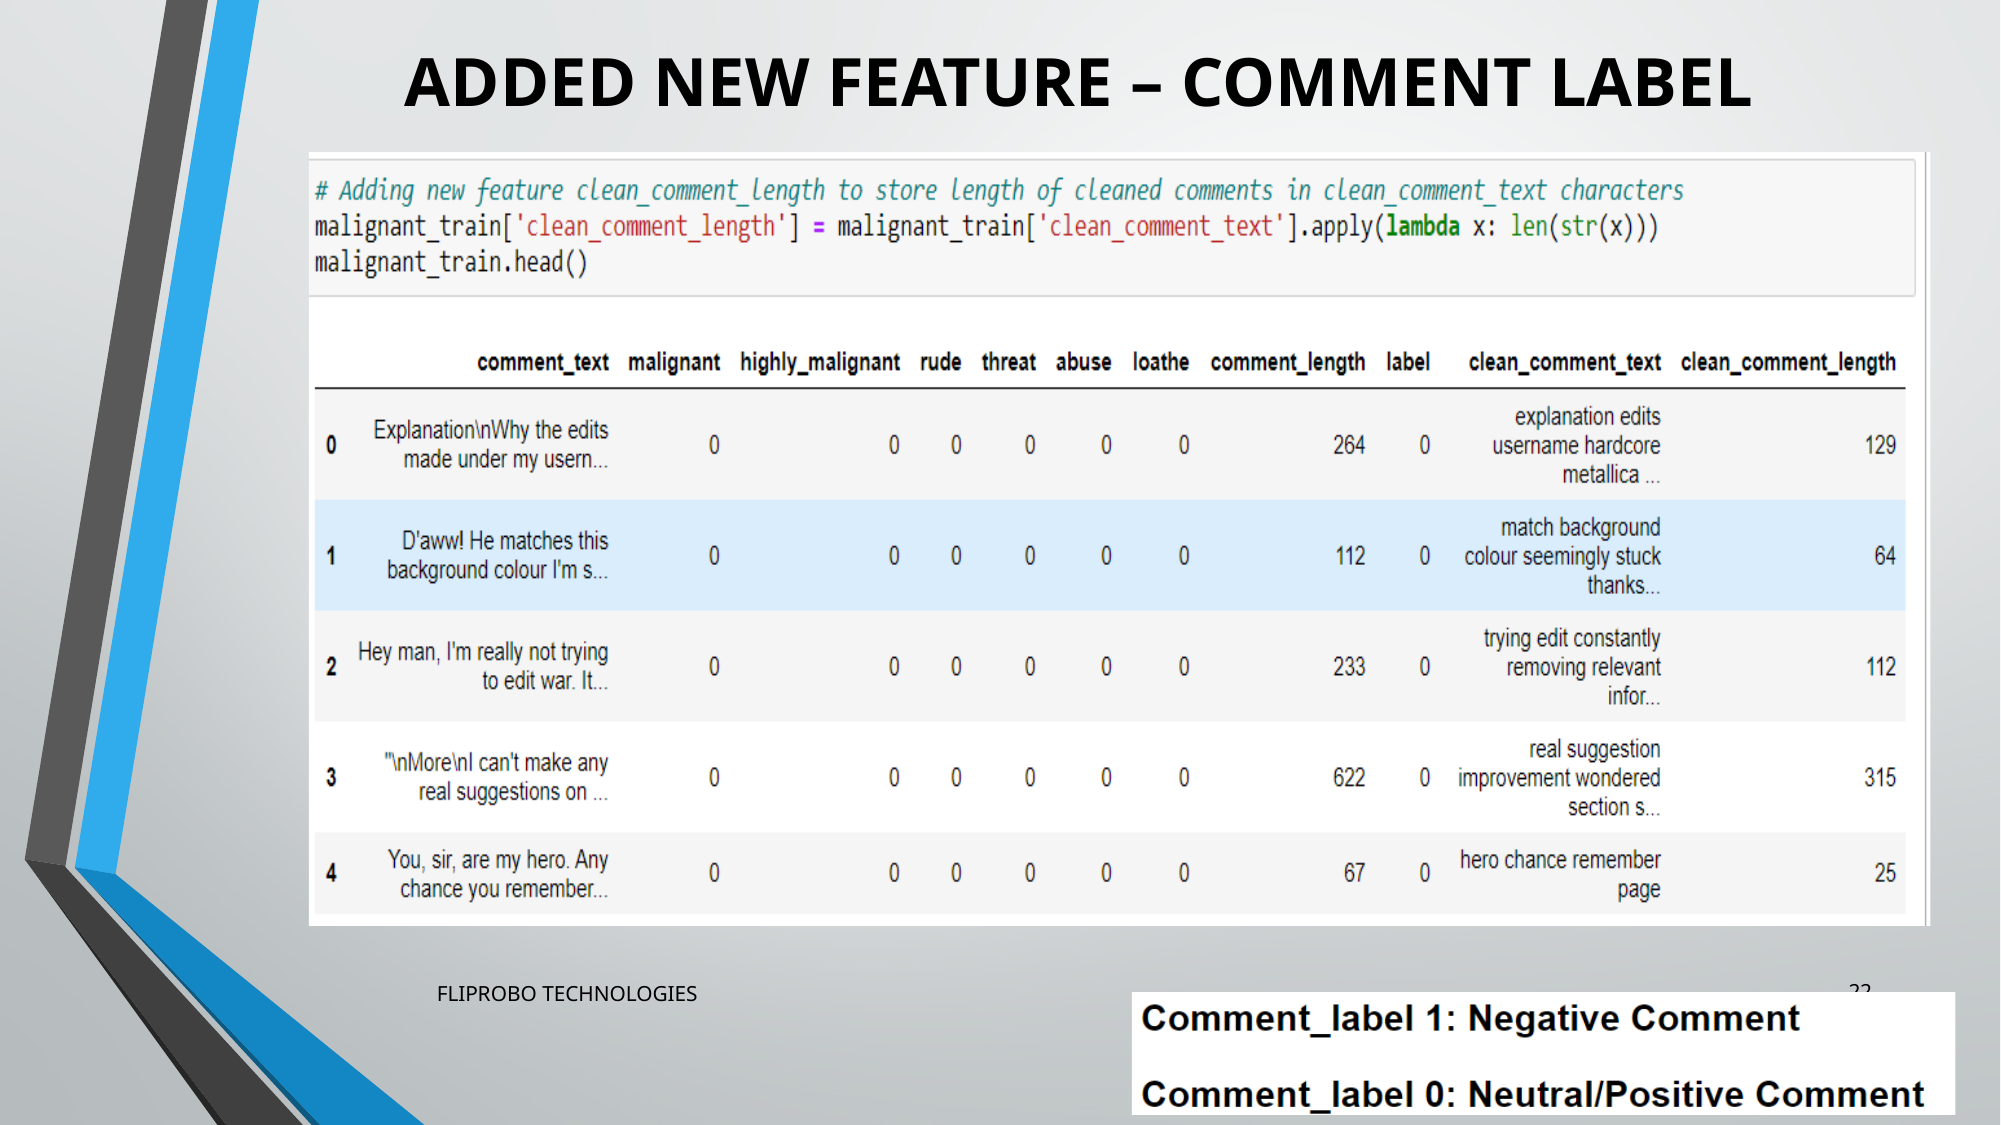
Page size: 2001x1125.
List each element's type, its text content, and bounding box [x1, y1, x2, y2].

slide_number 22 [1796, 962, 1887, 992]
picture [308, 152, 1931, 927]
picture [1131, 992, 1956, 1116]
footer FLIPROBO TECHNOLOGIES [421, 965, 1584, 1025]
title ADDED NEW FEATURE – COMMENT LABEL [257, 0, 1902, 163]
